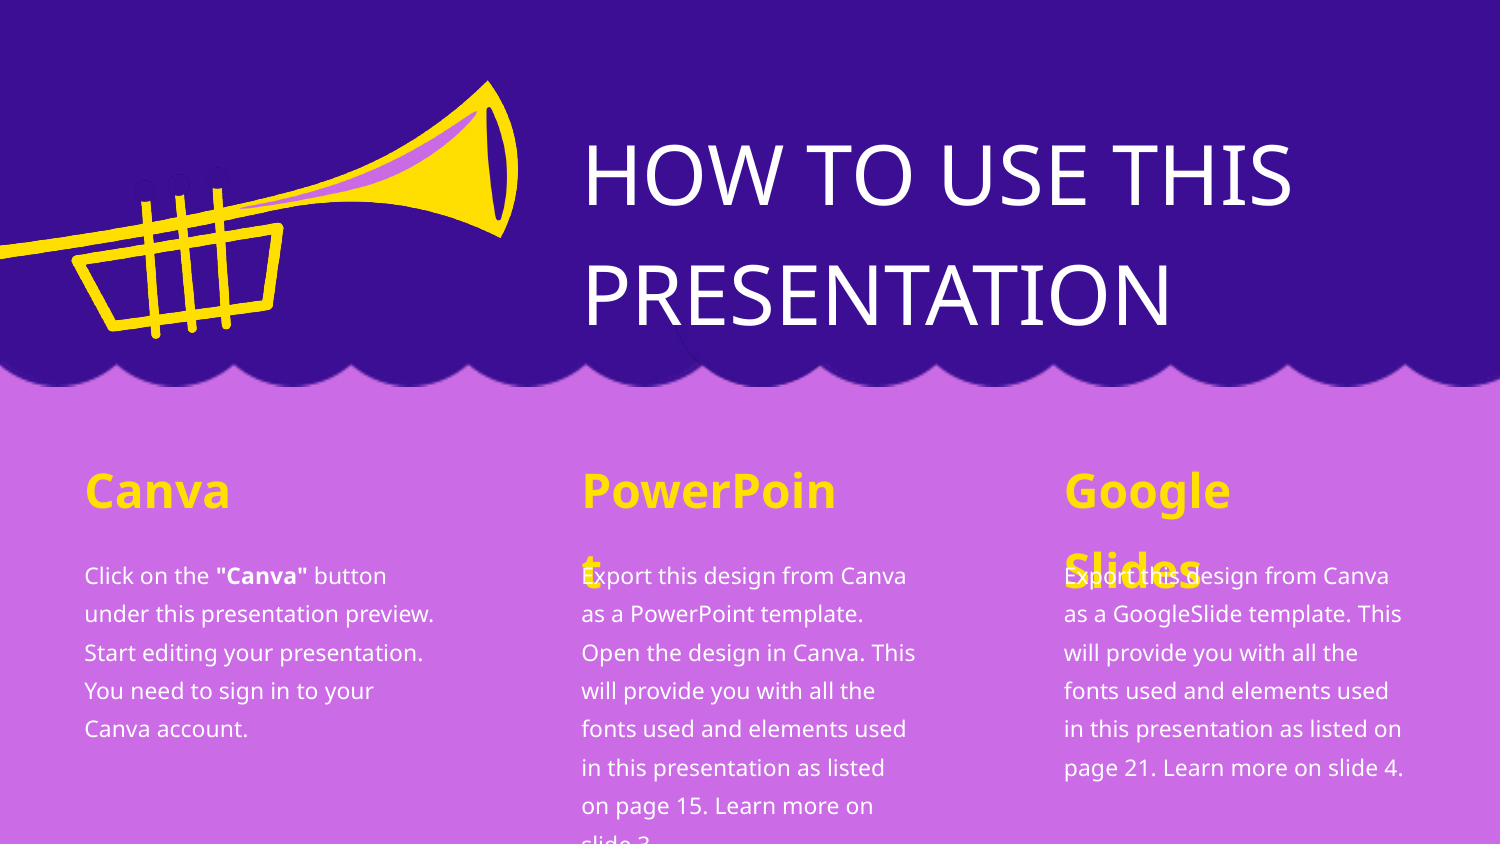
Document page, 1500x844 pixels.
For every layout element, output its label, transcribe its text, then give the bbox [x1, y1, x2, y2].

text_box Export this design from Canva as a GoogleSlide template. This will provide you with all the fonts used and elements used in this presentation as listed on page 21. Learn more on slide 4. [1063, 550, 1416, 781]
text_box Export this design from Canva as a PowerPoint template. Open the design in Canva. This will provide you with all the fonts used and elements used in this presentation as listed on page 15. Learn more on slide 3. [581, 550, 919, 844]
text_box PowerPoint [581, 437, 856, 550]
text_box Canva [84, 437, 292, 518]
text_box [0, 0, 1500, 387]
text_box Google Slides [1063, 437, 1378, 550]
text_box Click on the "Canva" button under this presentation preview. Start editing your presentation. You need to sign in to your Canva account. [84, 550, 444, 743]
picture [0, 80, 519, 339]
